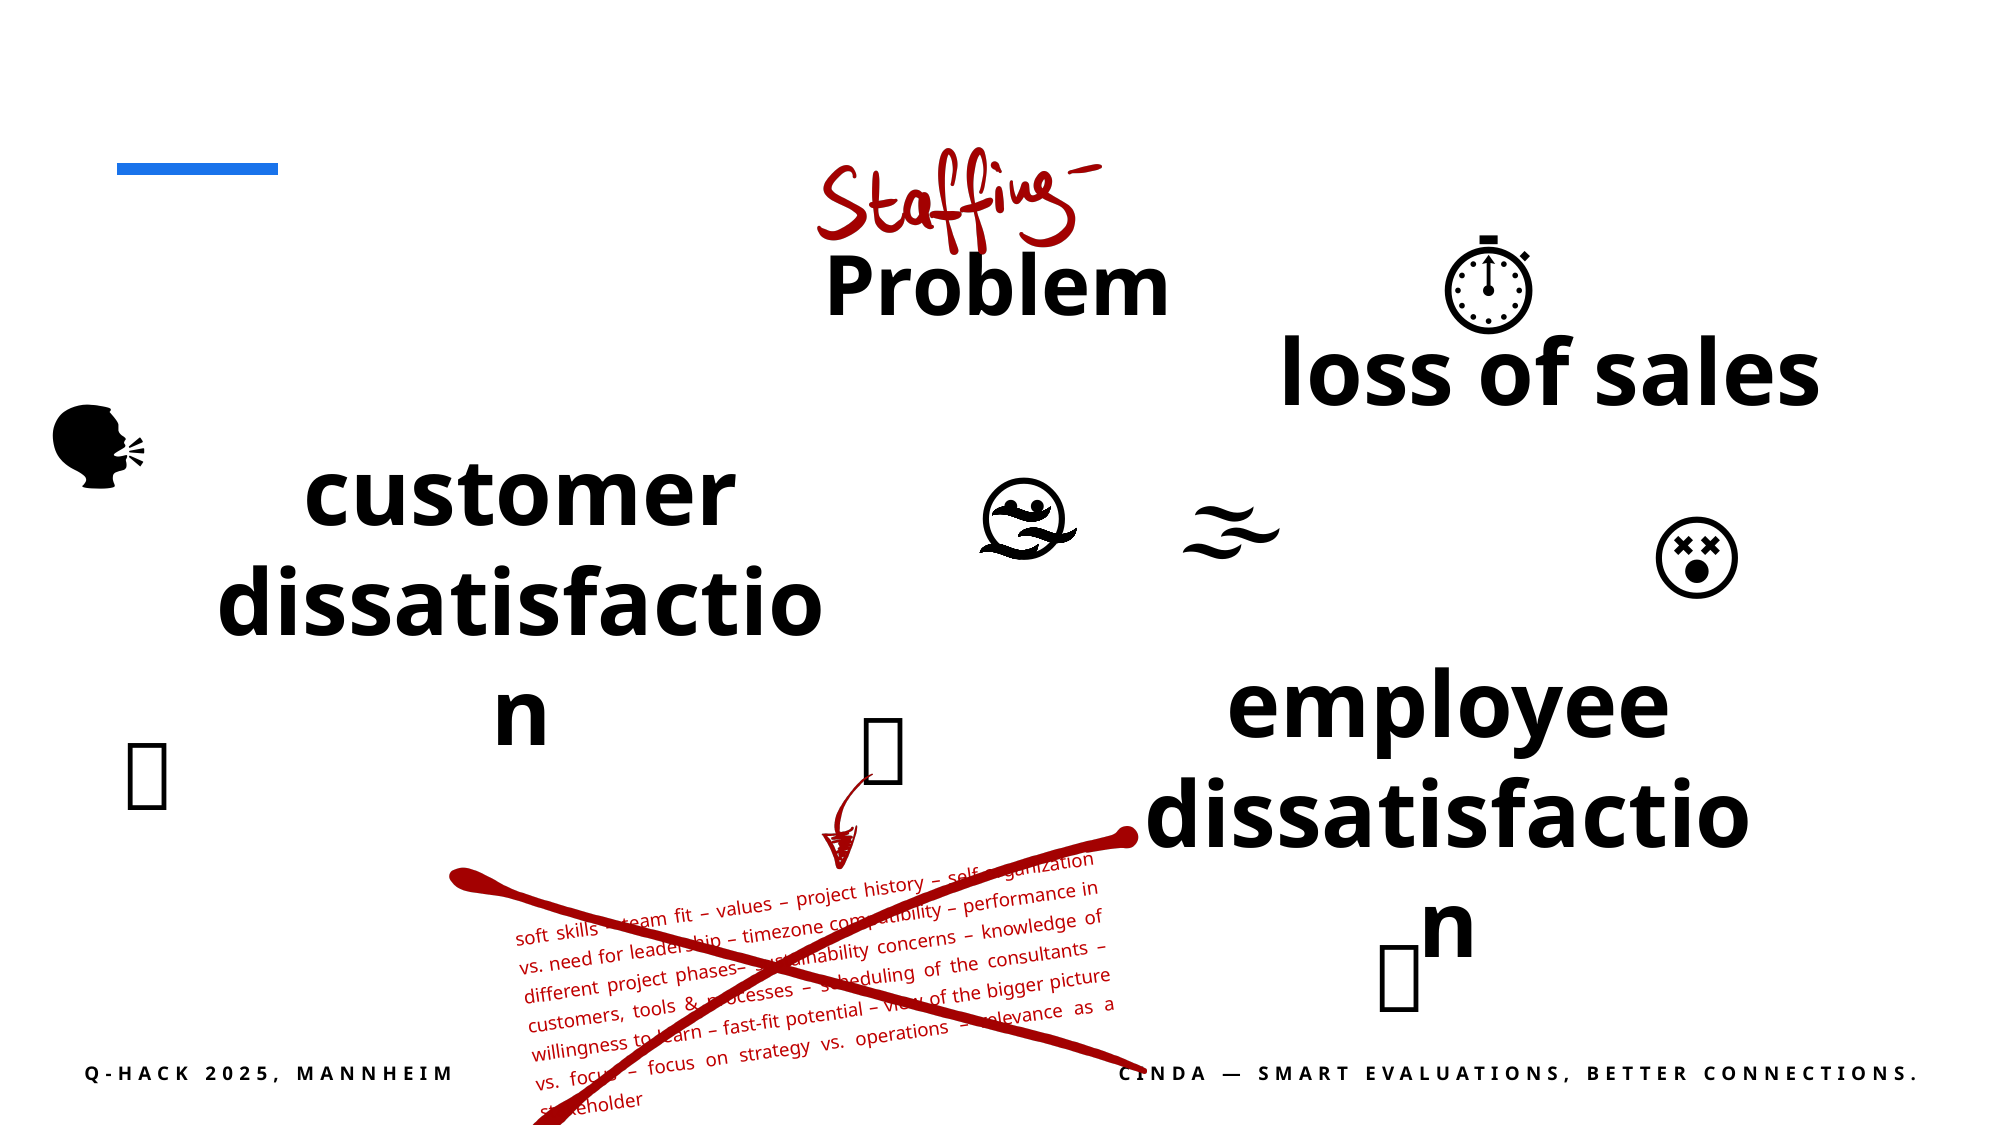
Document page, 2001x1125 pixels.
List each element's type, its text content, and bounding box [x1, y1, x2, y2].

text_box 😶‍🌫️ [959, 429, 1549, 509]
text_box Q-hack 2025, mannheim [69, 1042, 449, 1103]
text_box 🗣️ [33, 362, 551, 513]
title Problem [105, 224, 1892, 405]
text_box 👀 [841, 661, 1452, 812]
footer cinda — smart evaluations, better connections. [1147, 1042, 1931, 1103]
picture [817, 147, 1102, 255]
text_box 🧠 [1356, 888, 1945, 1039]
text_box 😵 [1403, 468, 1993, 585]
text_box 🤔 [105, 686, 622, 837]
picture [449, 771, 1147, 1125]
text_box ⏱️ [1426, 200, 2000, 280]
text_box loss of sales [1190, 306, 1911, 427]
text_box employee dissatisfaction [1124, 638, 1774, 759]
text_box customer dissatisfaction [196, 426, 846, 547]
